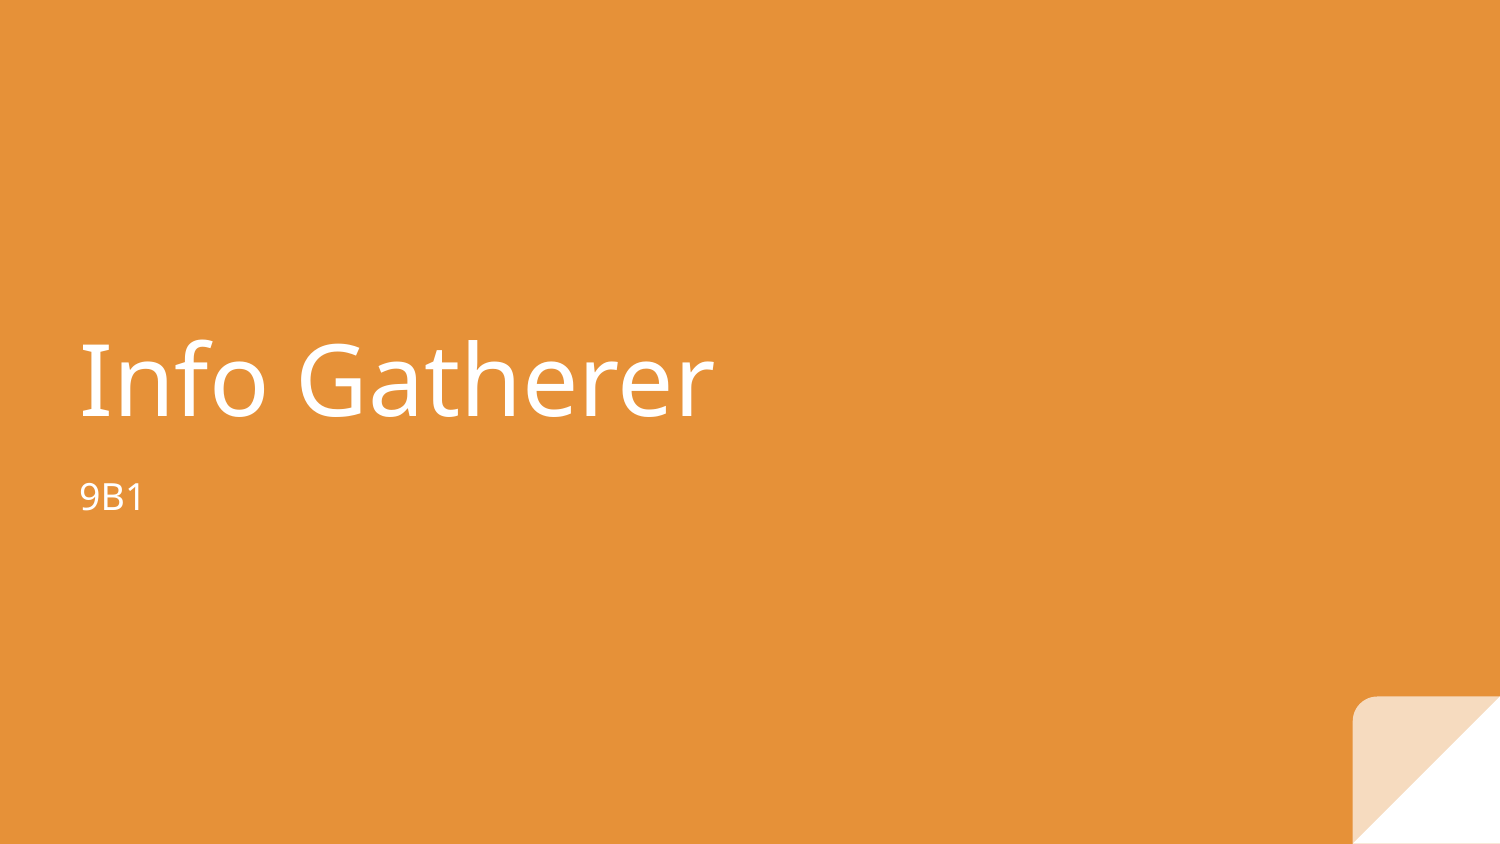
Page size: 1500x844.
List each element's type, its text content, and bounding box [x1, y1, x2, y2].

title Info Gatherer [64, 298, 1413, 452]
subtitle 9В1 [64, 457, 1413, 529]
